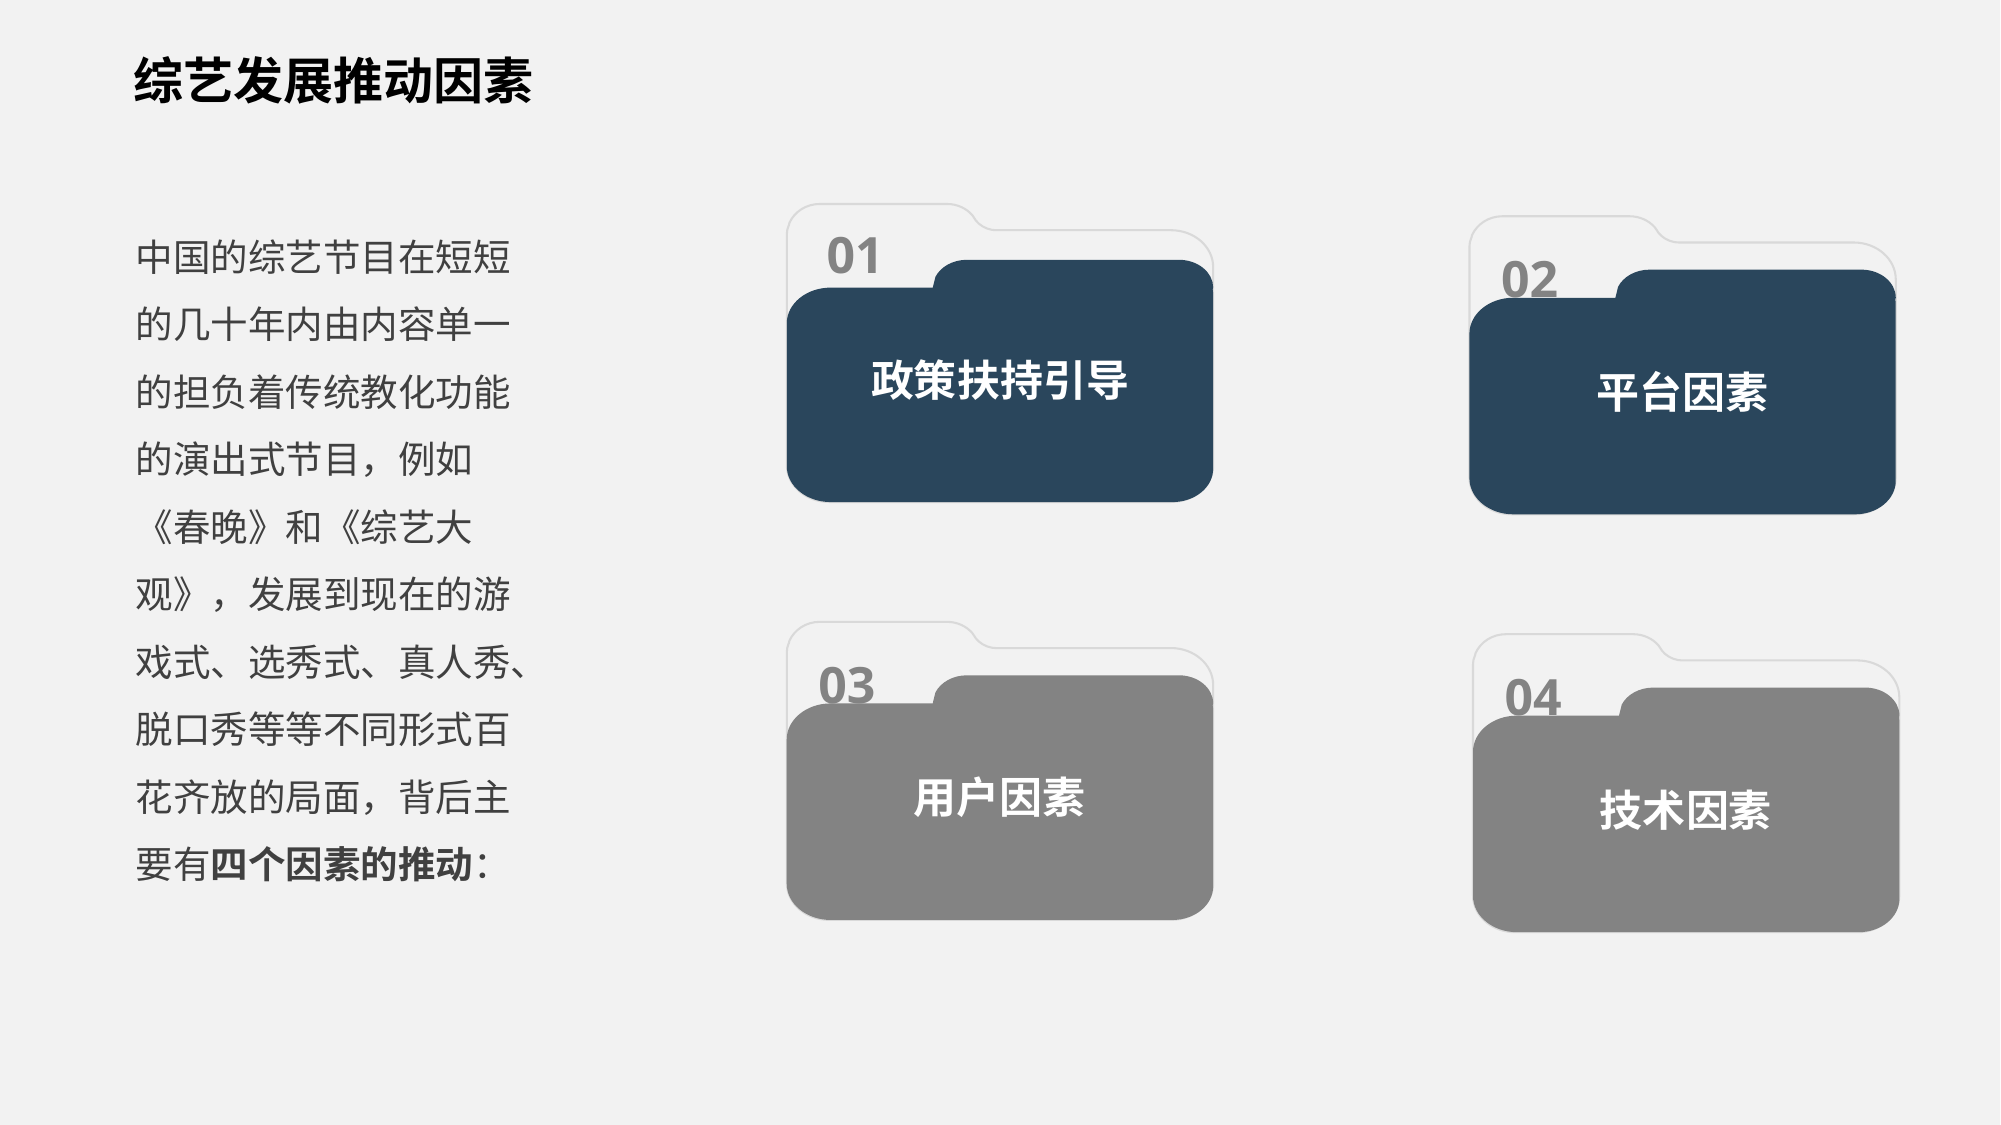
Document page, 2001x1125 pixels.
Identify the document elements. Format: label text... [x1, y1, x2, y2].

text_box 综艺发展推动因素 [133, 38, 685, 122]
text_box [1469, 215, 1896, 515]
text_box 中国的综艺节目在短短的几十年内由内容单一的担负着传统教化功能的演出式节目，例如《春晚》和《综艺大观》，发展到现在的游戏式、选秀式、真人秀、脱口秀等等不同形式百花齐放的局面，背后主要有四个因素的推动： [120, 203, 549, 894]
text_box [1472, 633, 1900, 933]
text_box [786, 203, 1214, 503]
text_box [786, 621, 1214, 921]
